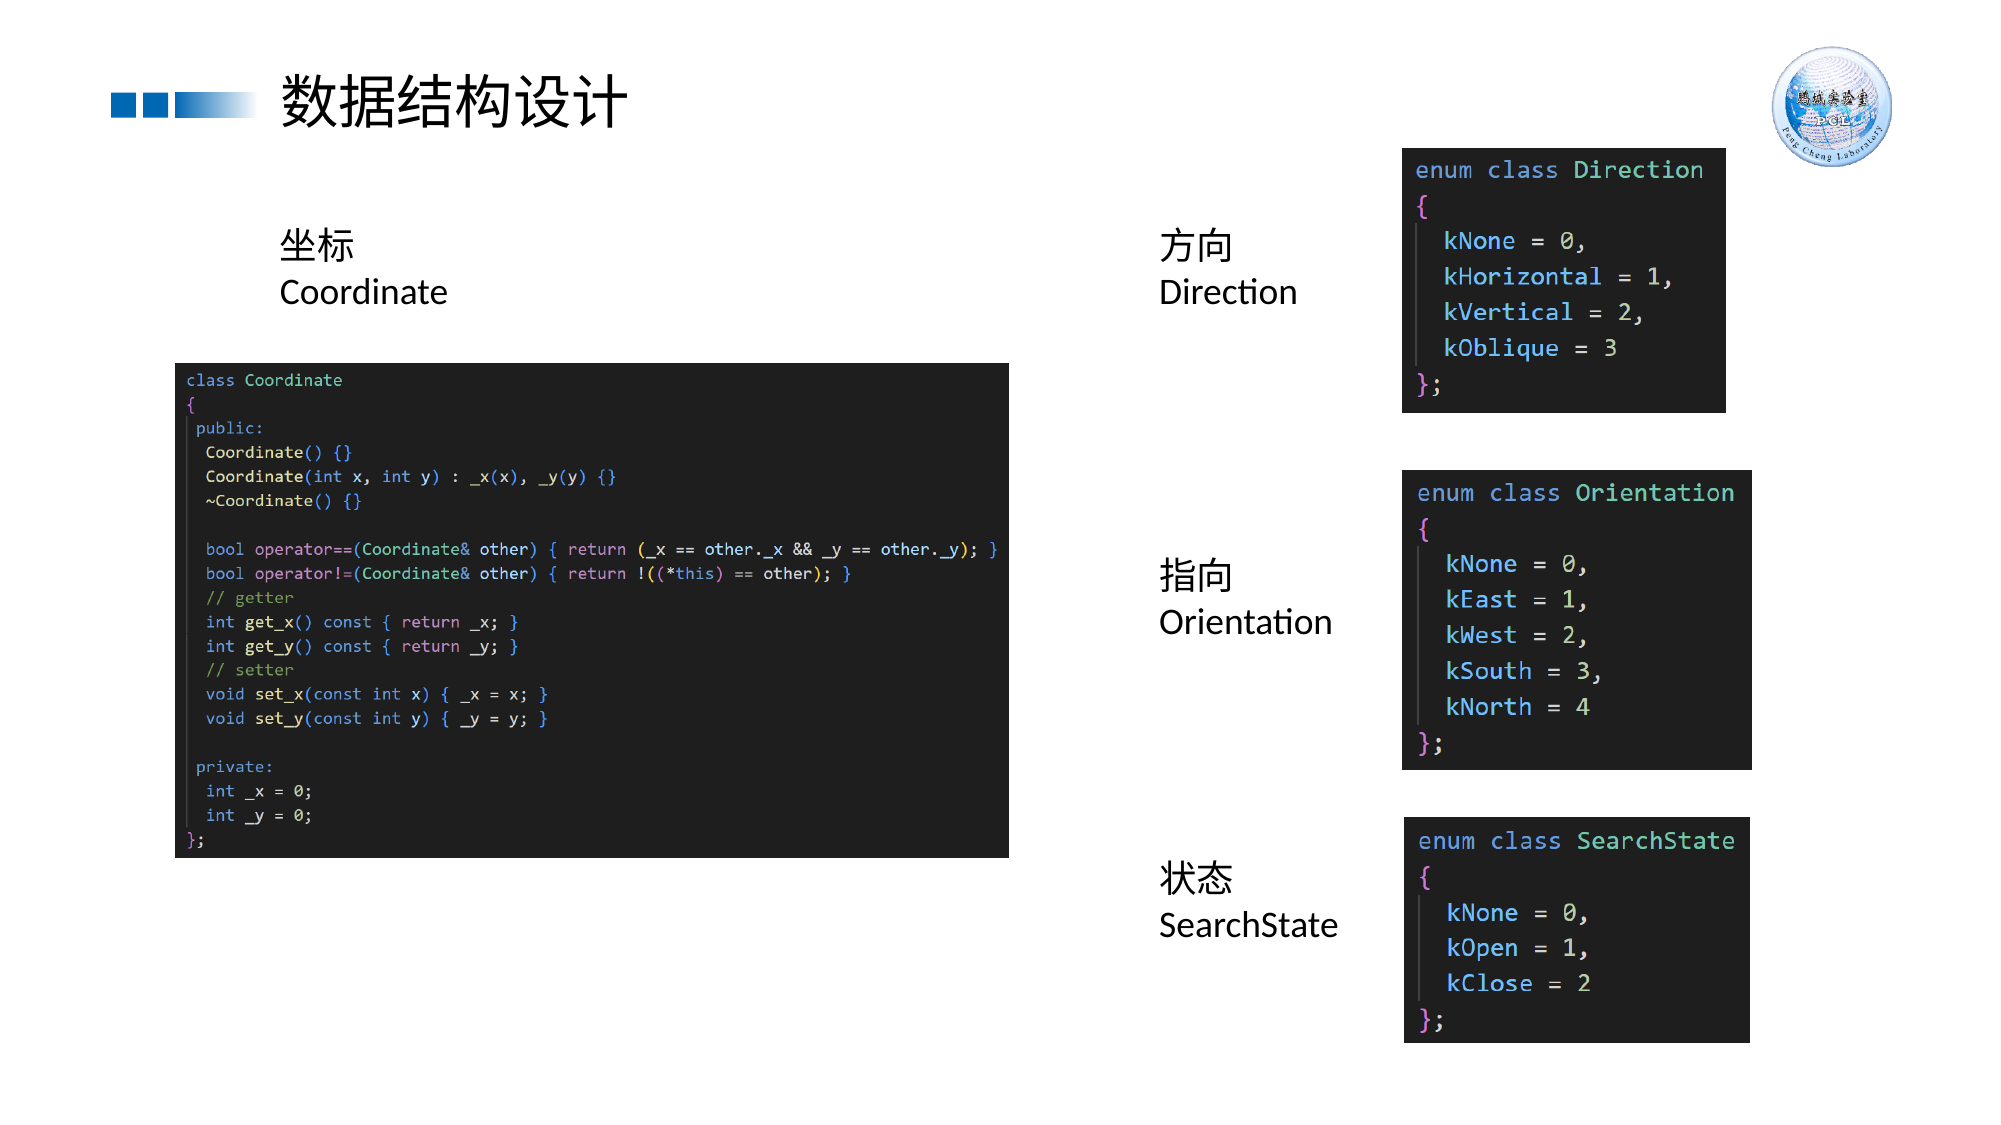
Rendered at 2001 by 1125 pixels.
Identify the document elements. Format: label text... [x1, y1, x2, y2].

text_box 数据结构设计 [265, 57, 645, 143]
text_box 状态SearchState [1144, 847, 1387, 953]
text_box 指向Orientation [1144, 544, 1387, 650]
text_box 方向Direction [1144, 214, 1346, 320]
picture [1402, 470, 1752, 770]
text_box 坐标Coordinate [265, 214, 467, 320]
picture [175, 363, 1009, 858]
picture [1771, 46, 1892, 167]
picture [1402, 148, 1726, 413]
picture [1404, 817, 1750, 1043]
